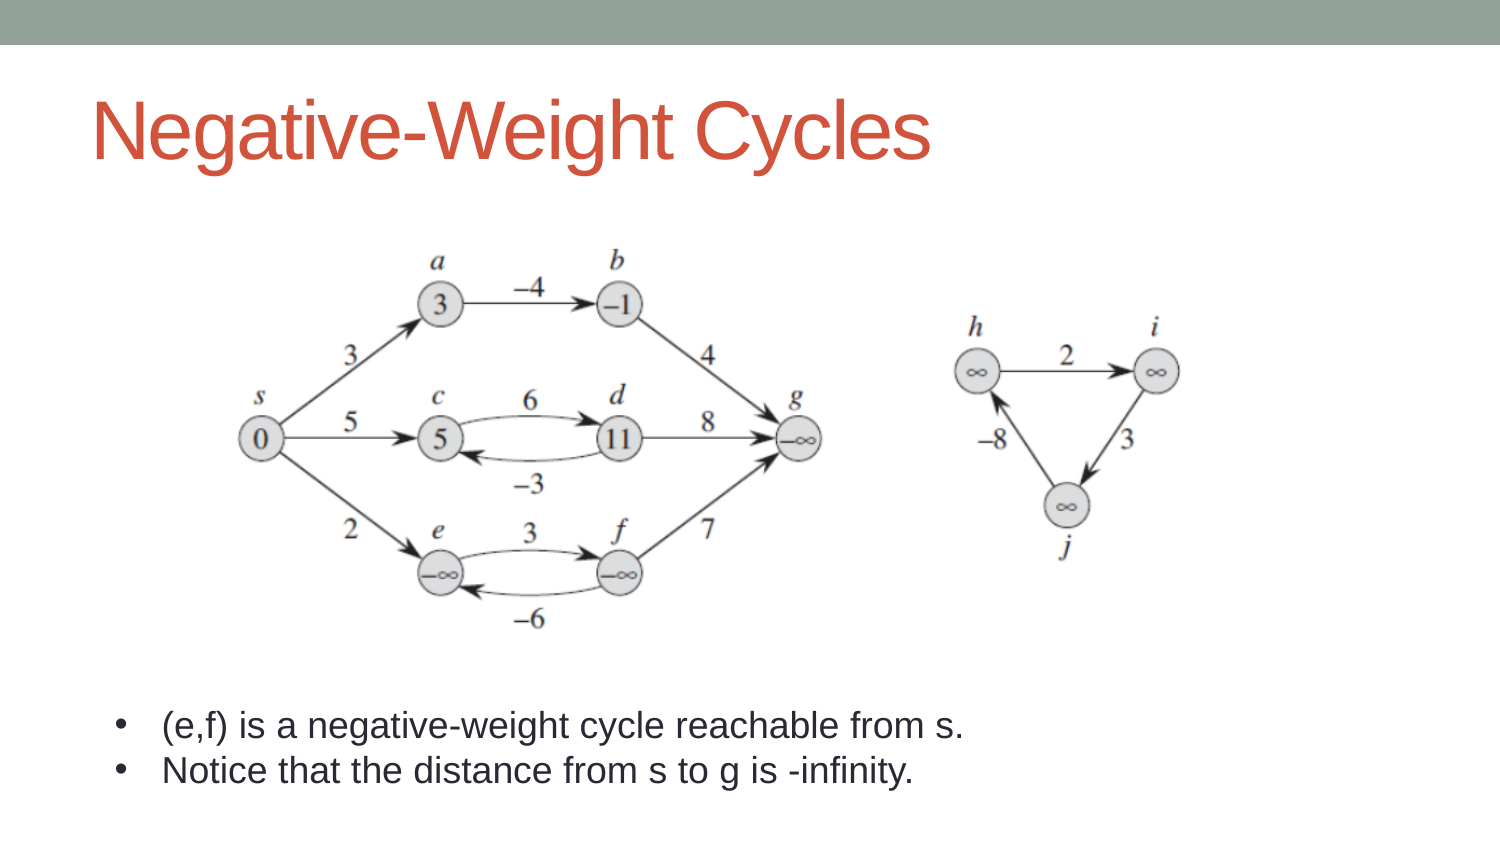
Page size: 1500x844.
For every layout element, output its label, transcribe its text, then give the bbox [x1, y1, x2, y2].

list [212, 209, 1218, 673]
title Negative-Weight Cycles [75, 65, 1425, 188]
text_box (e,f) is a negative-weight cycle reachable from s. Notice that the distance from s to g is -infinity. [99, 693, 1375, 799]
